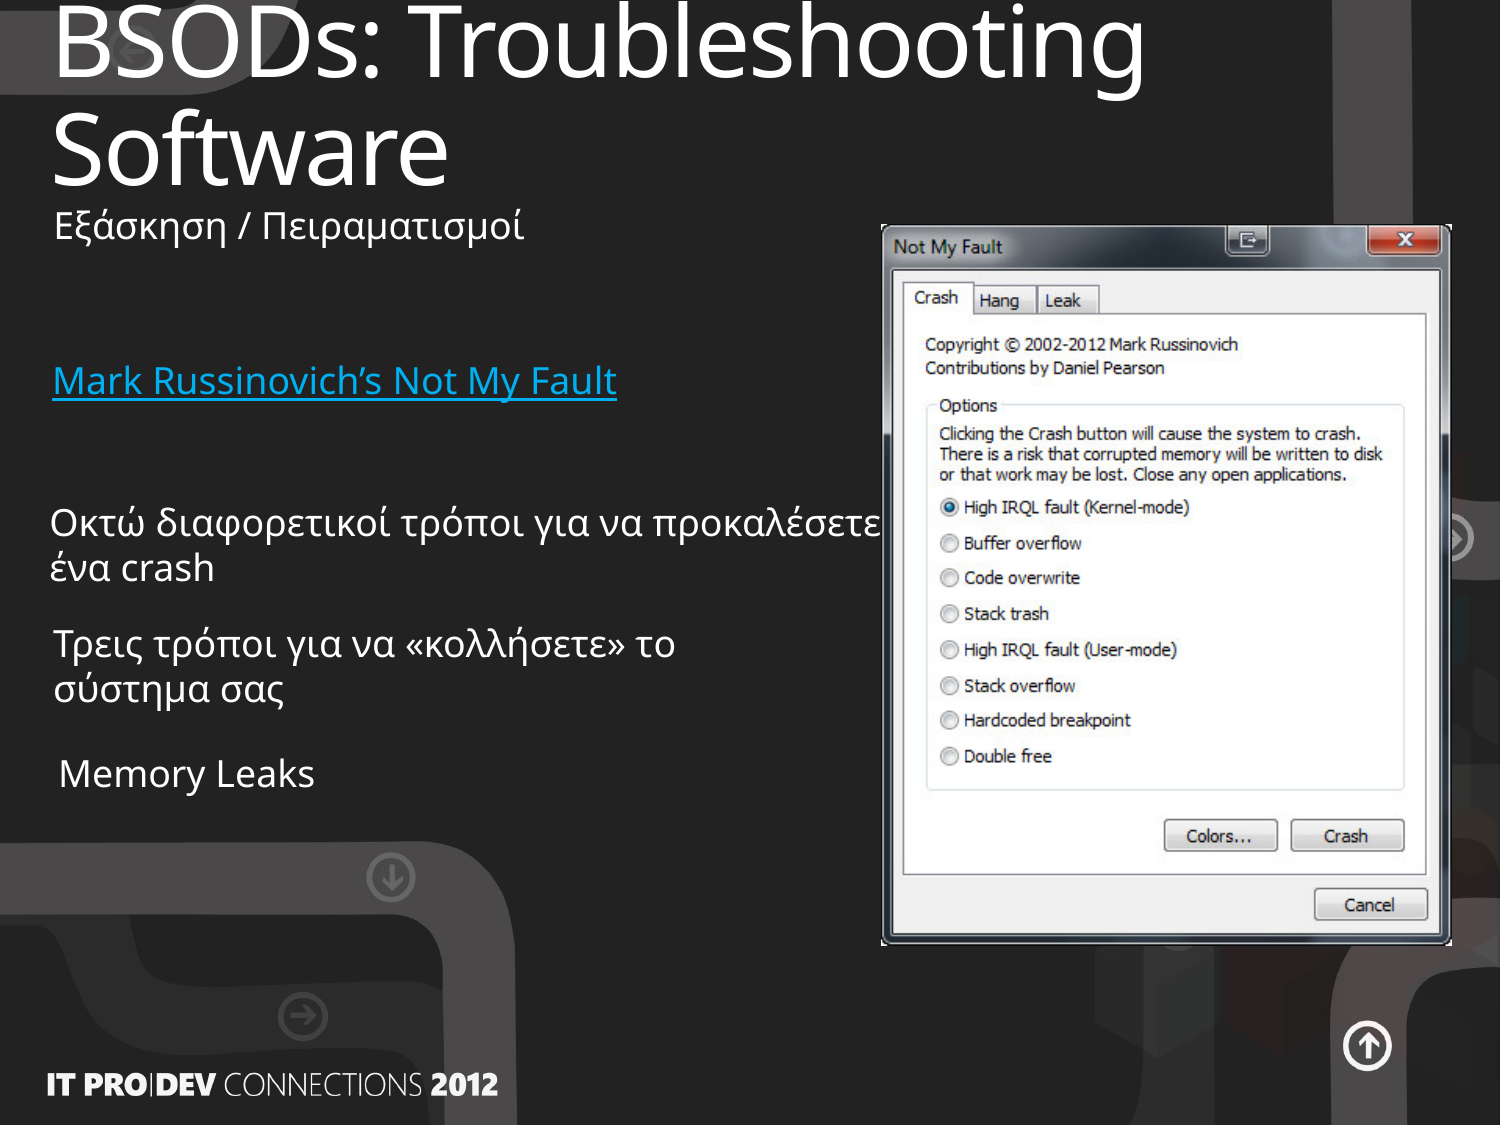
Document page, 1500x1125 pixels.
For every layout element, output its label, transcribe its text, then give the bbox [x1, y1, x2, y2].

picture [0, 0, 1500, 1125]
text_box Οκτώ διαφορετικοί τρόποι για να προκαλέσετε ένα crash [34, 491, 875, 597]
text_box Mark Russinovich’s Not My Fault [37, 349, 632, 416]
text_box Εξάσκηση / Πειραματισμοί [38, 194, 541, 255]
title BSODs: Troubleshooting Software [35, 23, 1462, 175]
text_box Τρεις τρόποι για να «κολλήσετε» το σύστημα σας [38, 612, 702, 718]
text_box Memory Leaks [43, 742, 331, 803]
